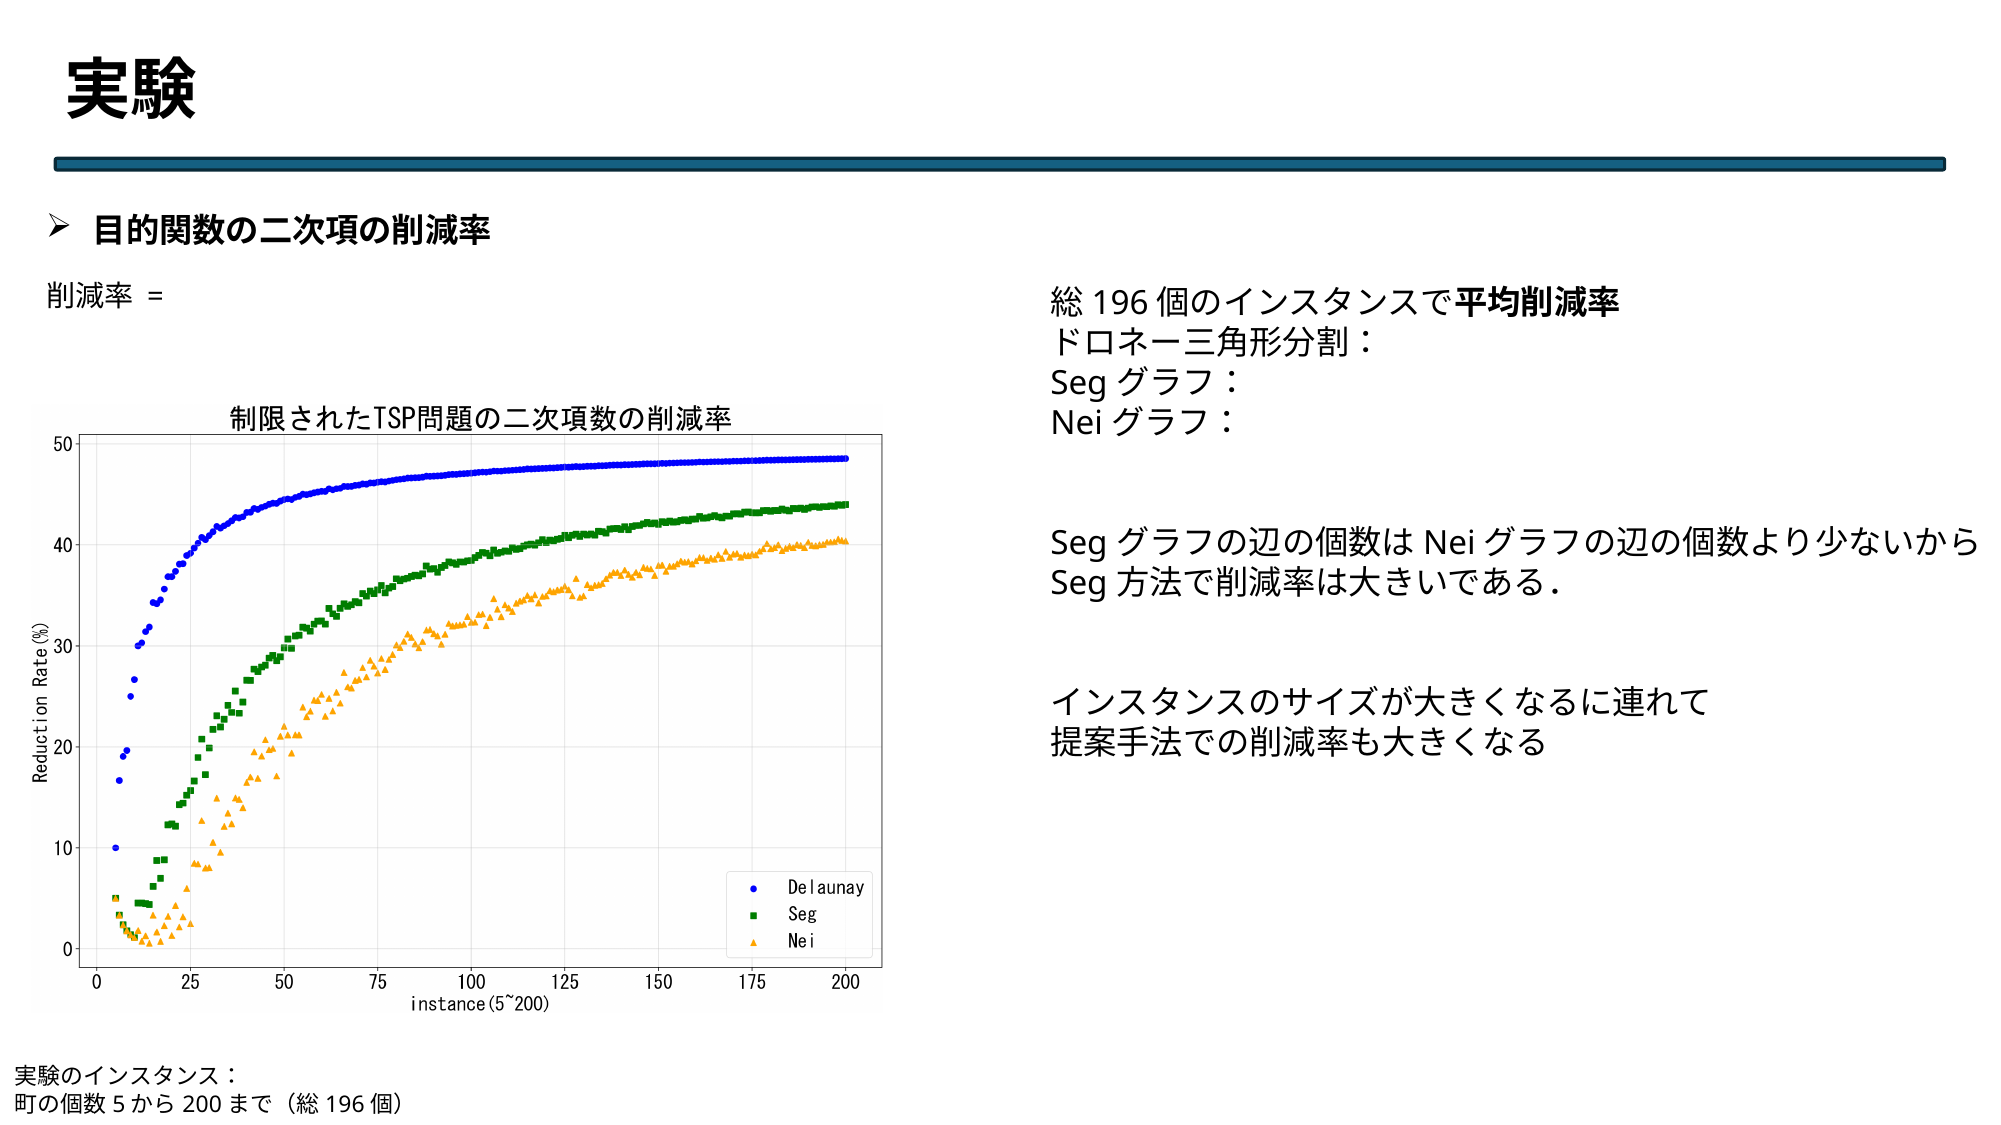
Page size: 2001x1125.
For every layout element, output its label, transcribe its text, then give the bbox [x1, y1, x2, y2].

text_box 実験 [49, 39, 850, 135]
text_box [53, 156, 1947, 172]
text_box 実験のインスタンス： 町の個数5から200まで（総196個） [0, 1054, 1009, 1124]
picture [30, 404, 884, 1013]
